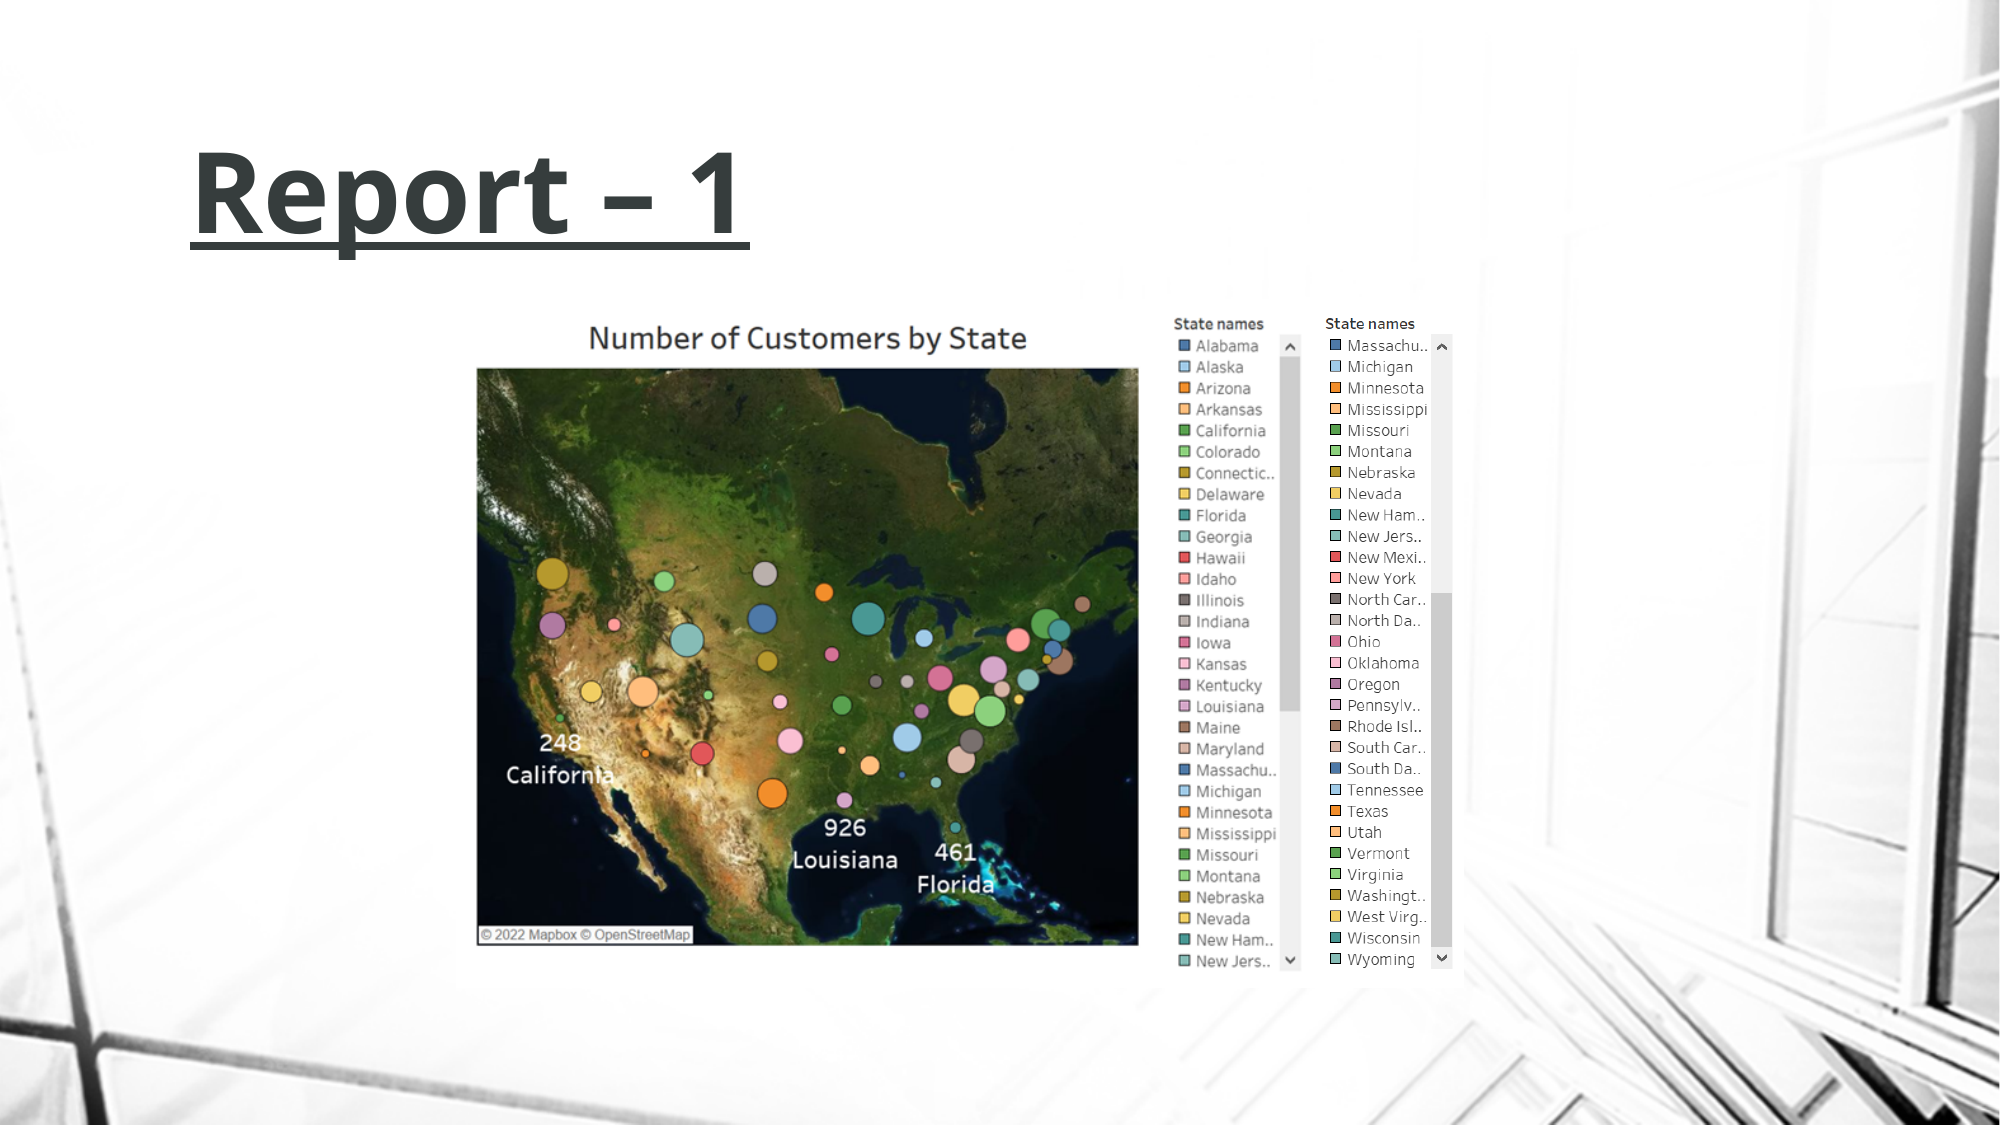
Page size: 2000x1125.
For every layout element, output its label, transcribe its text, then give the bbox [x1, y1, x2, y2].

picture [0, 0, 2000, 1125]
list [456, 299, 1318, 988]
title Report – 1 [174, 87, 1600, 263]
